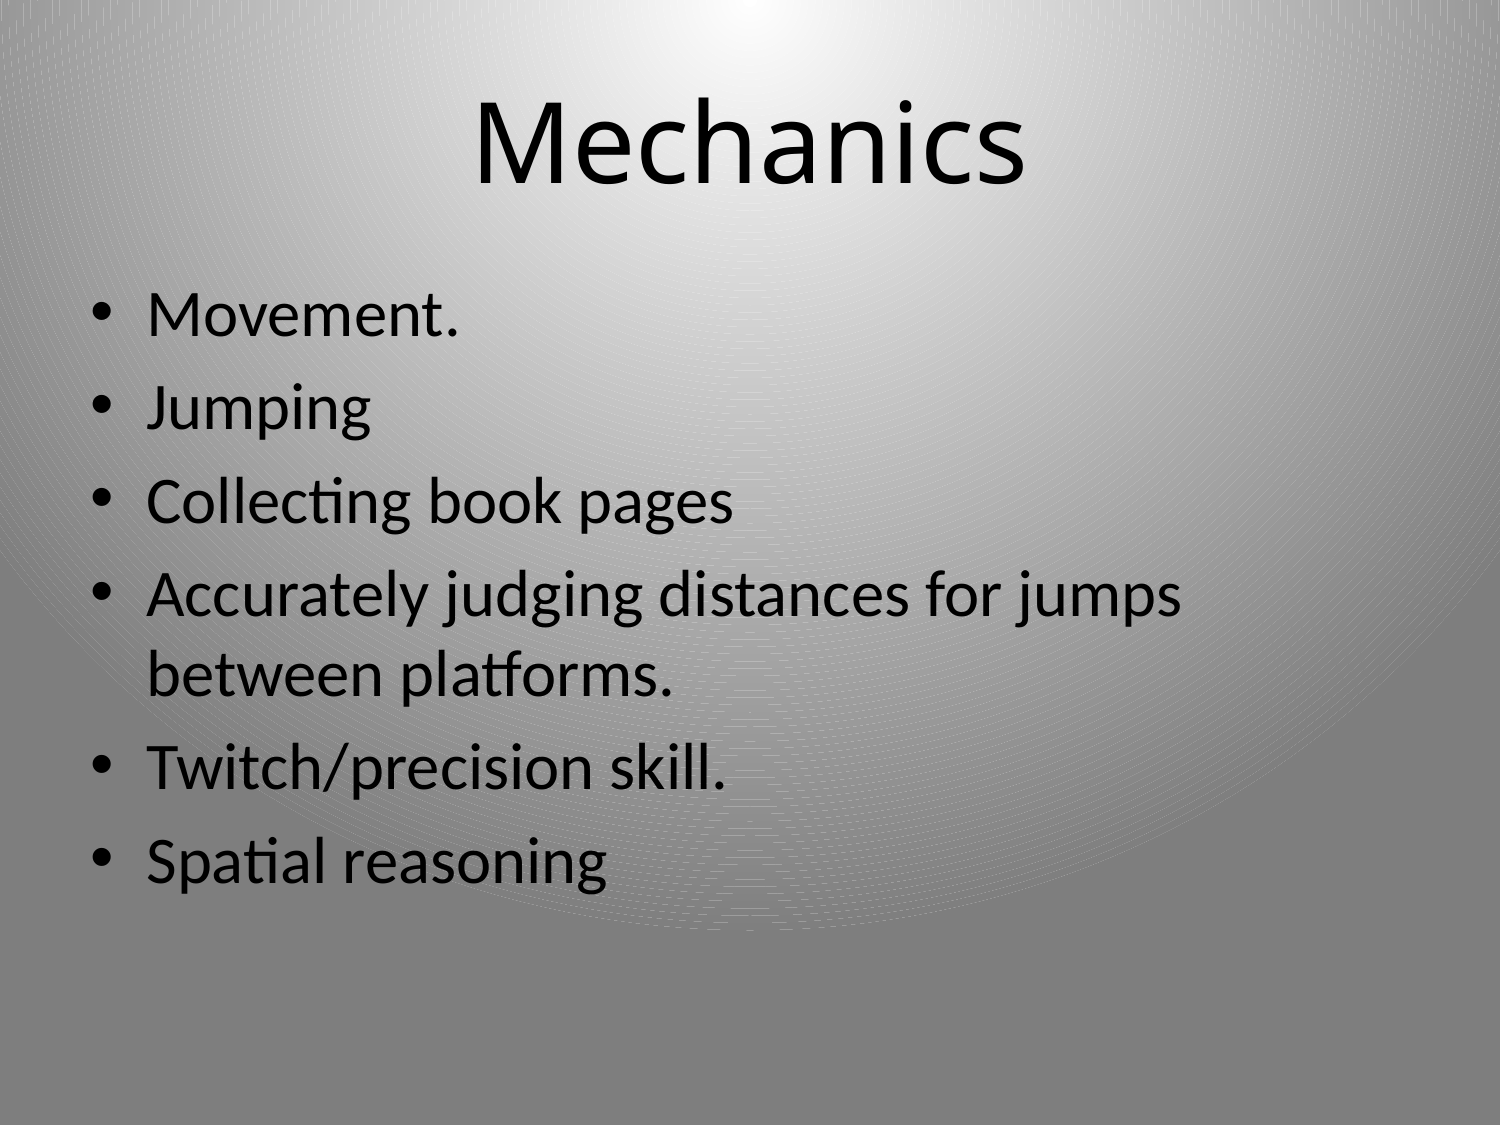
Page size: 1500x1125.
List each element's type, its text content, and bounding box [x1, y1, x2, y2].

list Movement. Jumping Collecting book pages Accurately judging distances for jumps between platforms. Twitch/precision skill. Spatial reasoning [75, 262, 1425, 1005]
title Mechanics [75, 45, 1425, 233]
